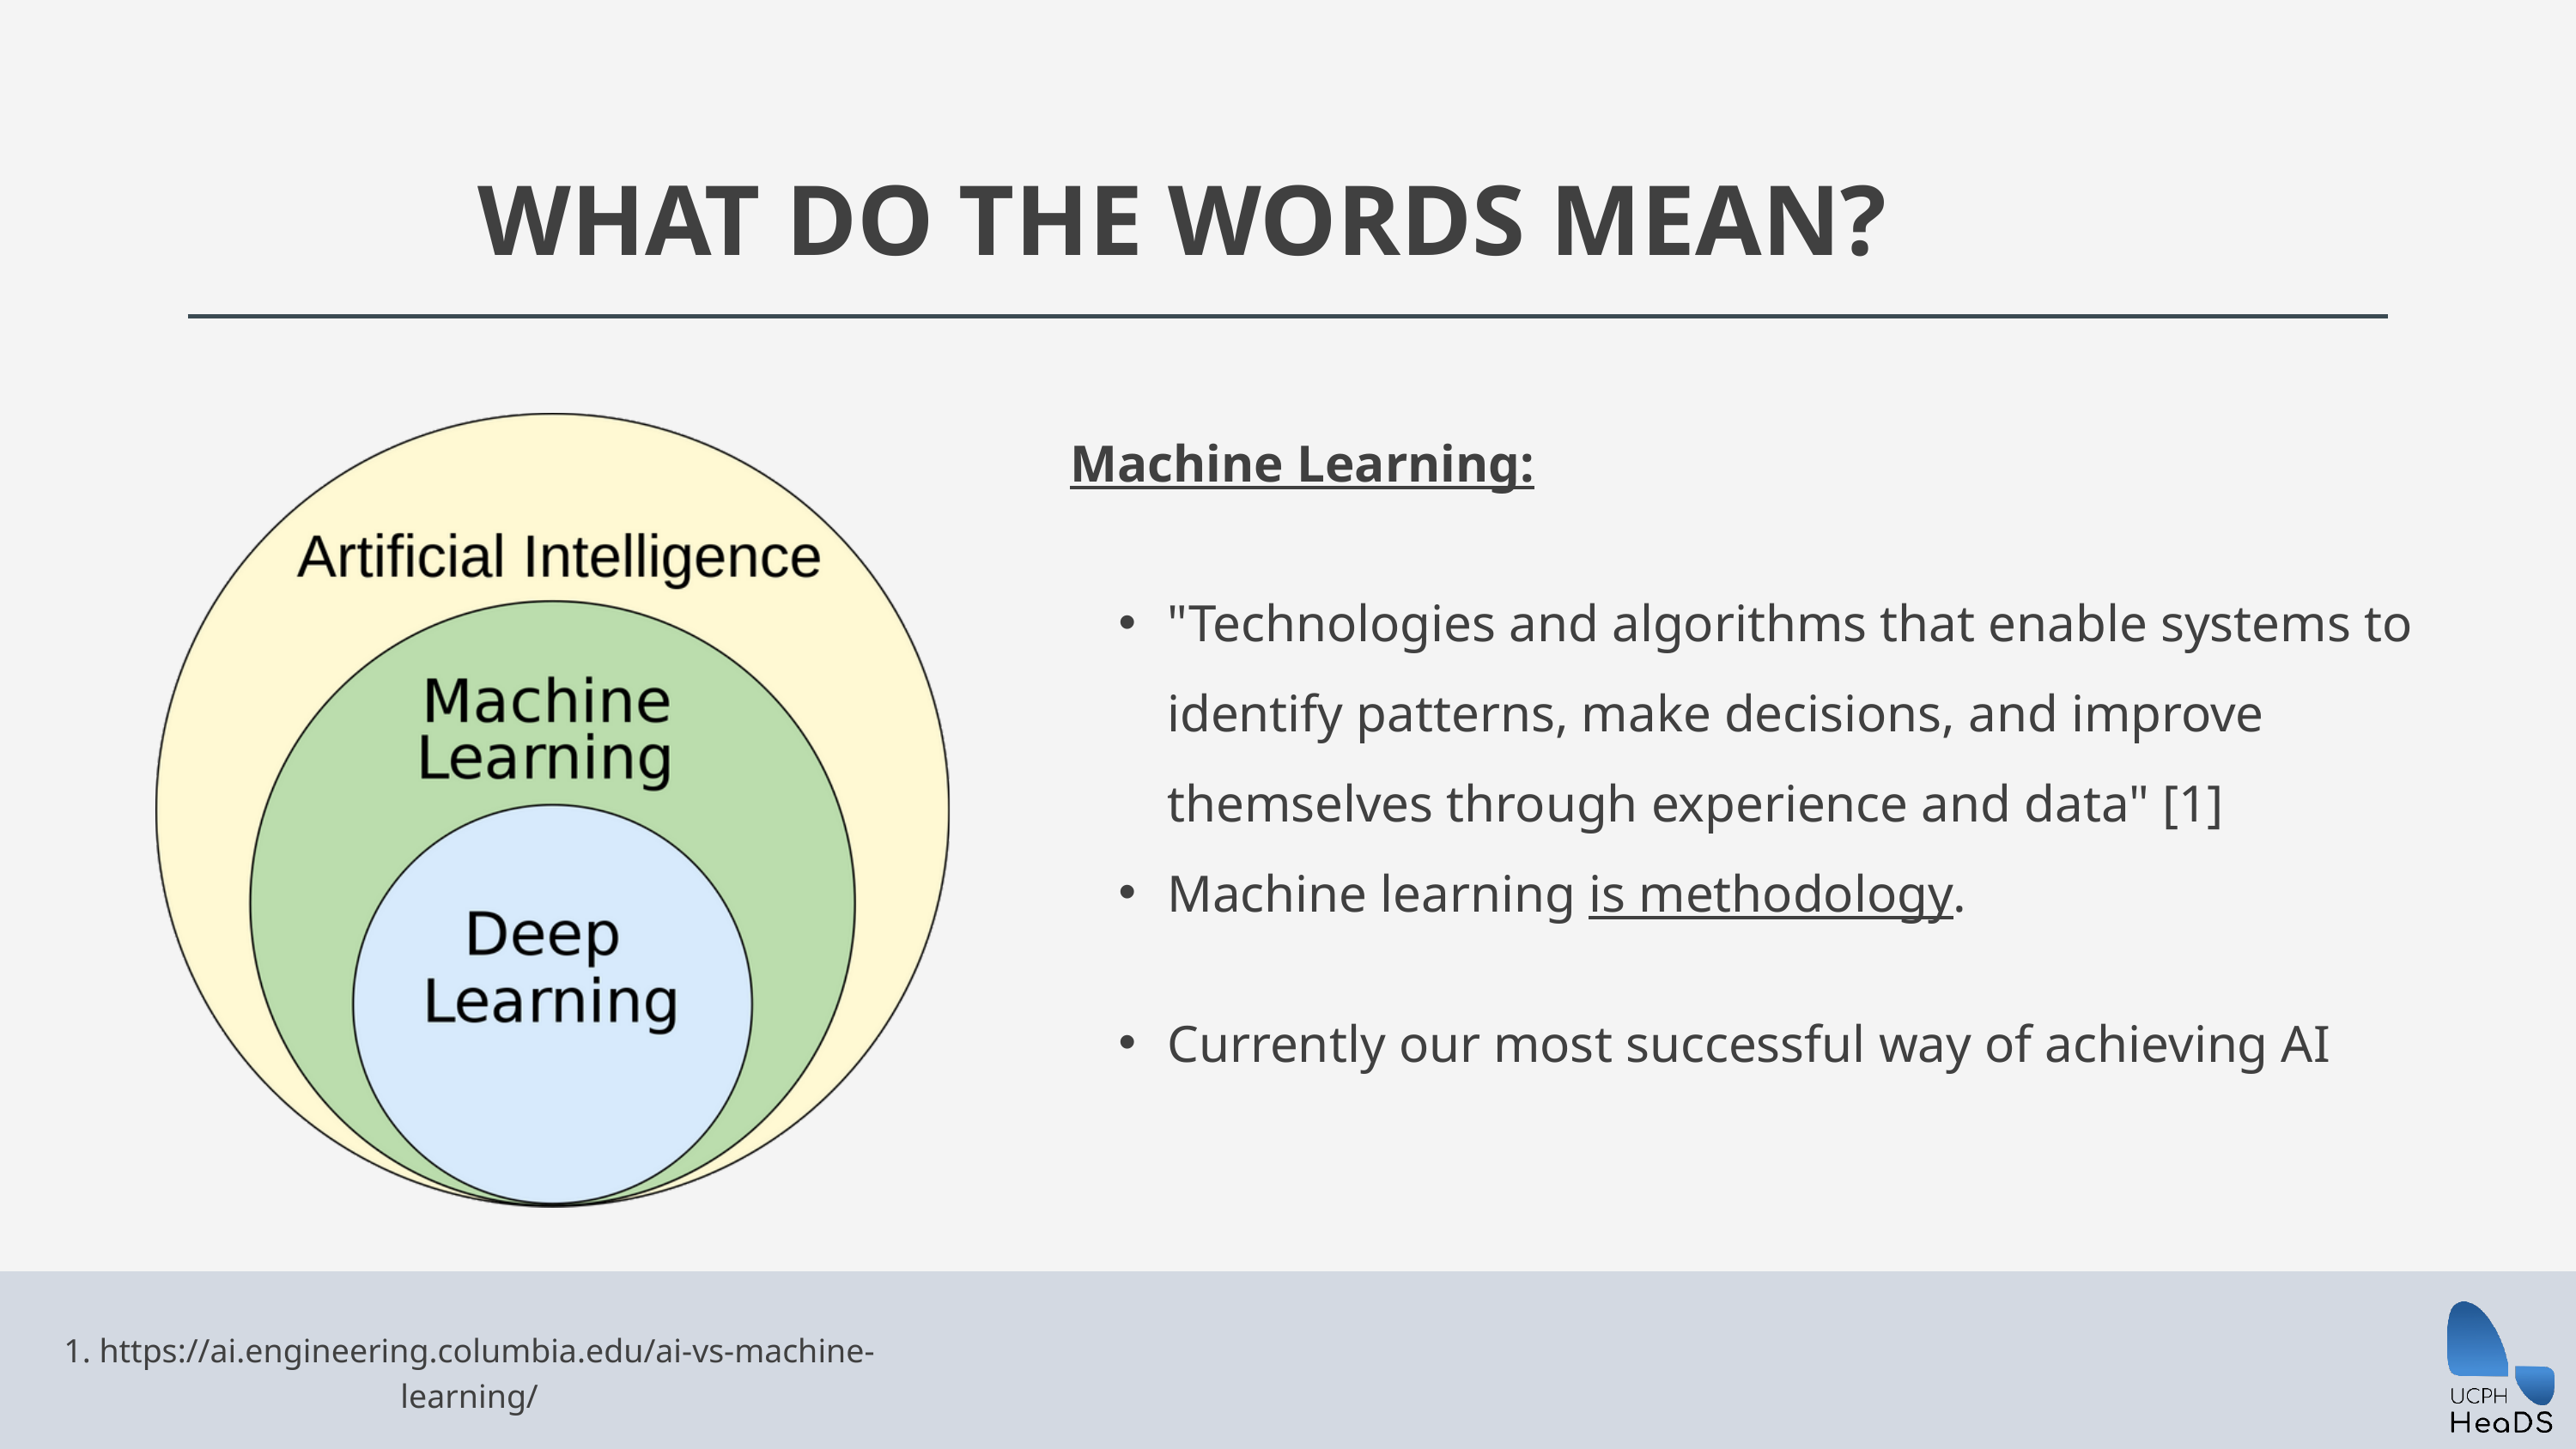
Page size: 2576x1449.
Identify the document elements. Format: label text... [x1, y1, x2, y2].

picture [2446, 1301, 2555, 1433]
text_box 1. https://ai.engineering.columbia.edu/ai-vs-machine-learning/ [25, 1324, 914, 1415]
text_box WHAT DO THE WORDS MEAN? [477, 135, 2099, 275]
text_box [0, 1271, 2576, 1449]
text_box Machine Learning: "Technologies and algorithms that enable systems to identify patterns, make decisions, and improve themselves through experience and data" [1] Machine learning is methodology. Currently our most successful way of achieving AI [1070, 421, 2424, 1143]
text_box [155, 413, 951, 1208]
